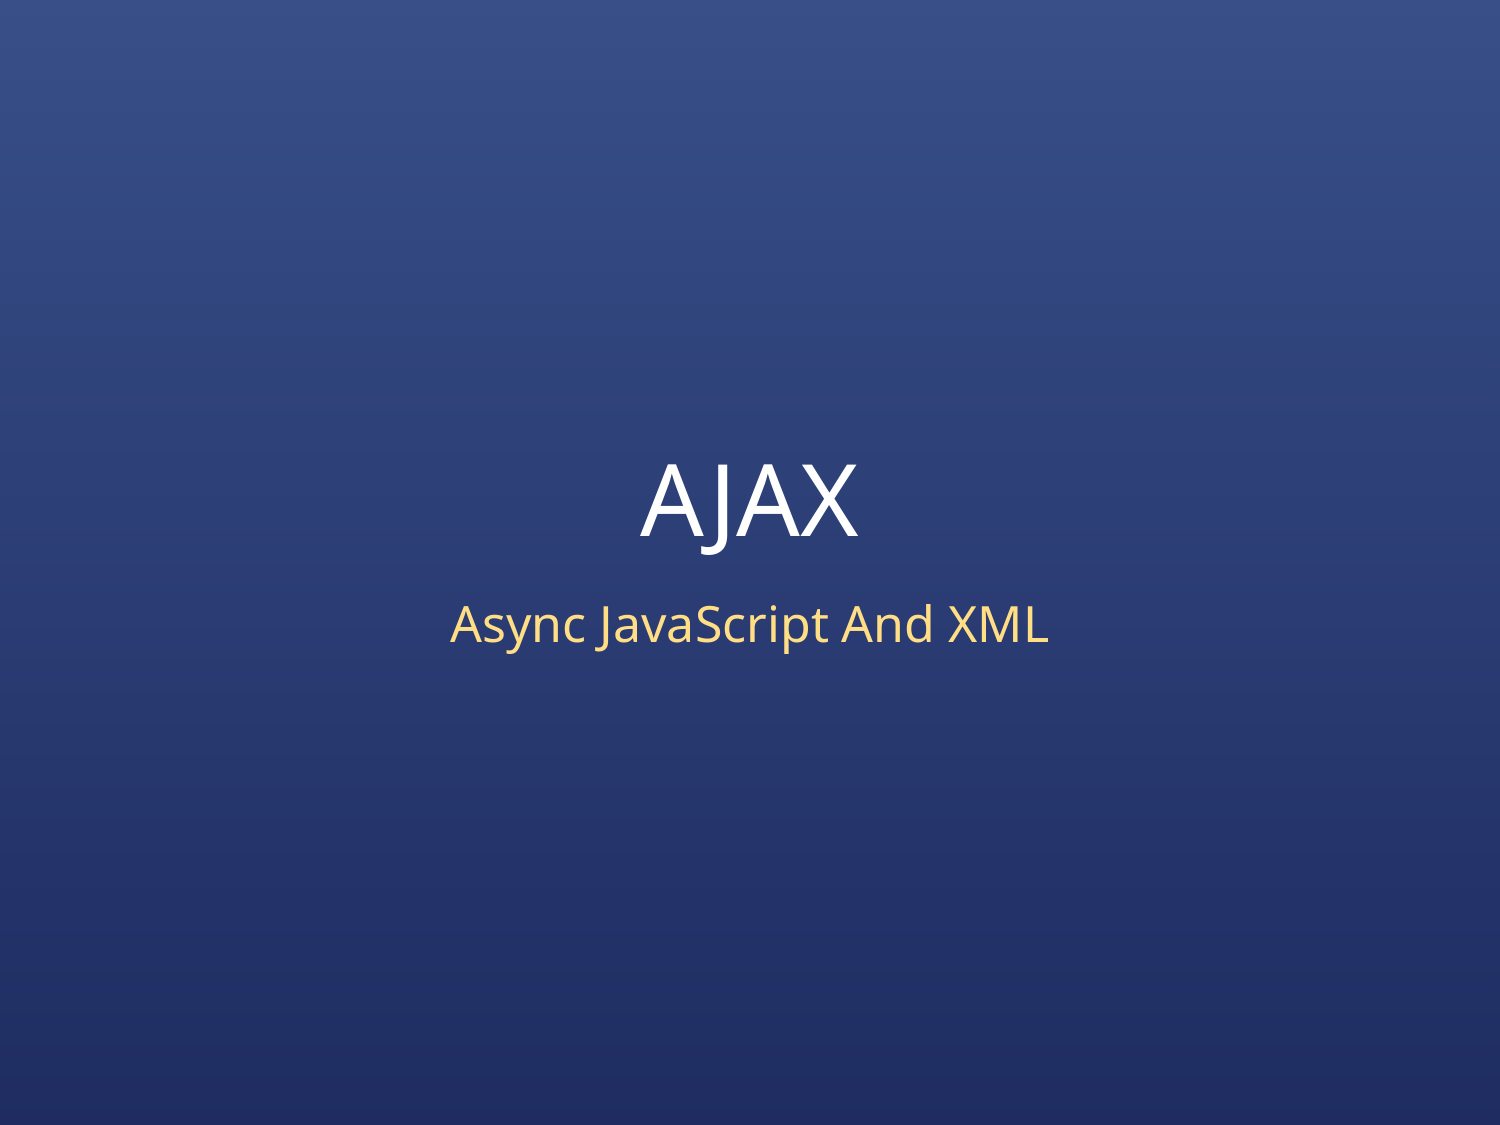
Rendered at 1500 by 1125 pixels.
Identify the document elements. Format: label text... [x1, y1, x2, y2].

subtitle Async JavaScript And XML [103, 585, 1397, 661]
title AJAX [103, 441, 1397, 566]
